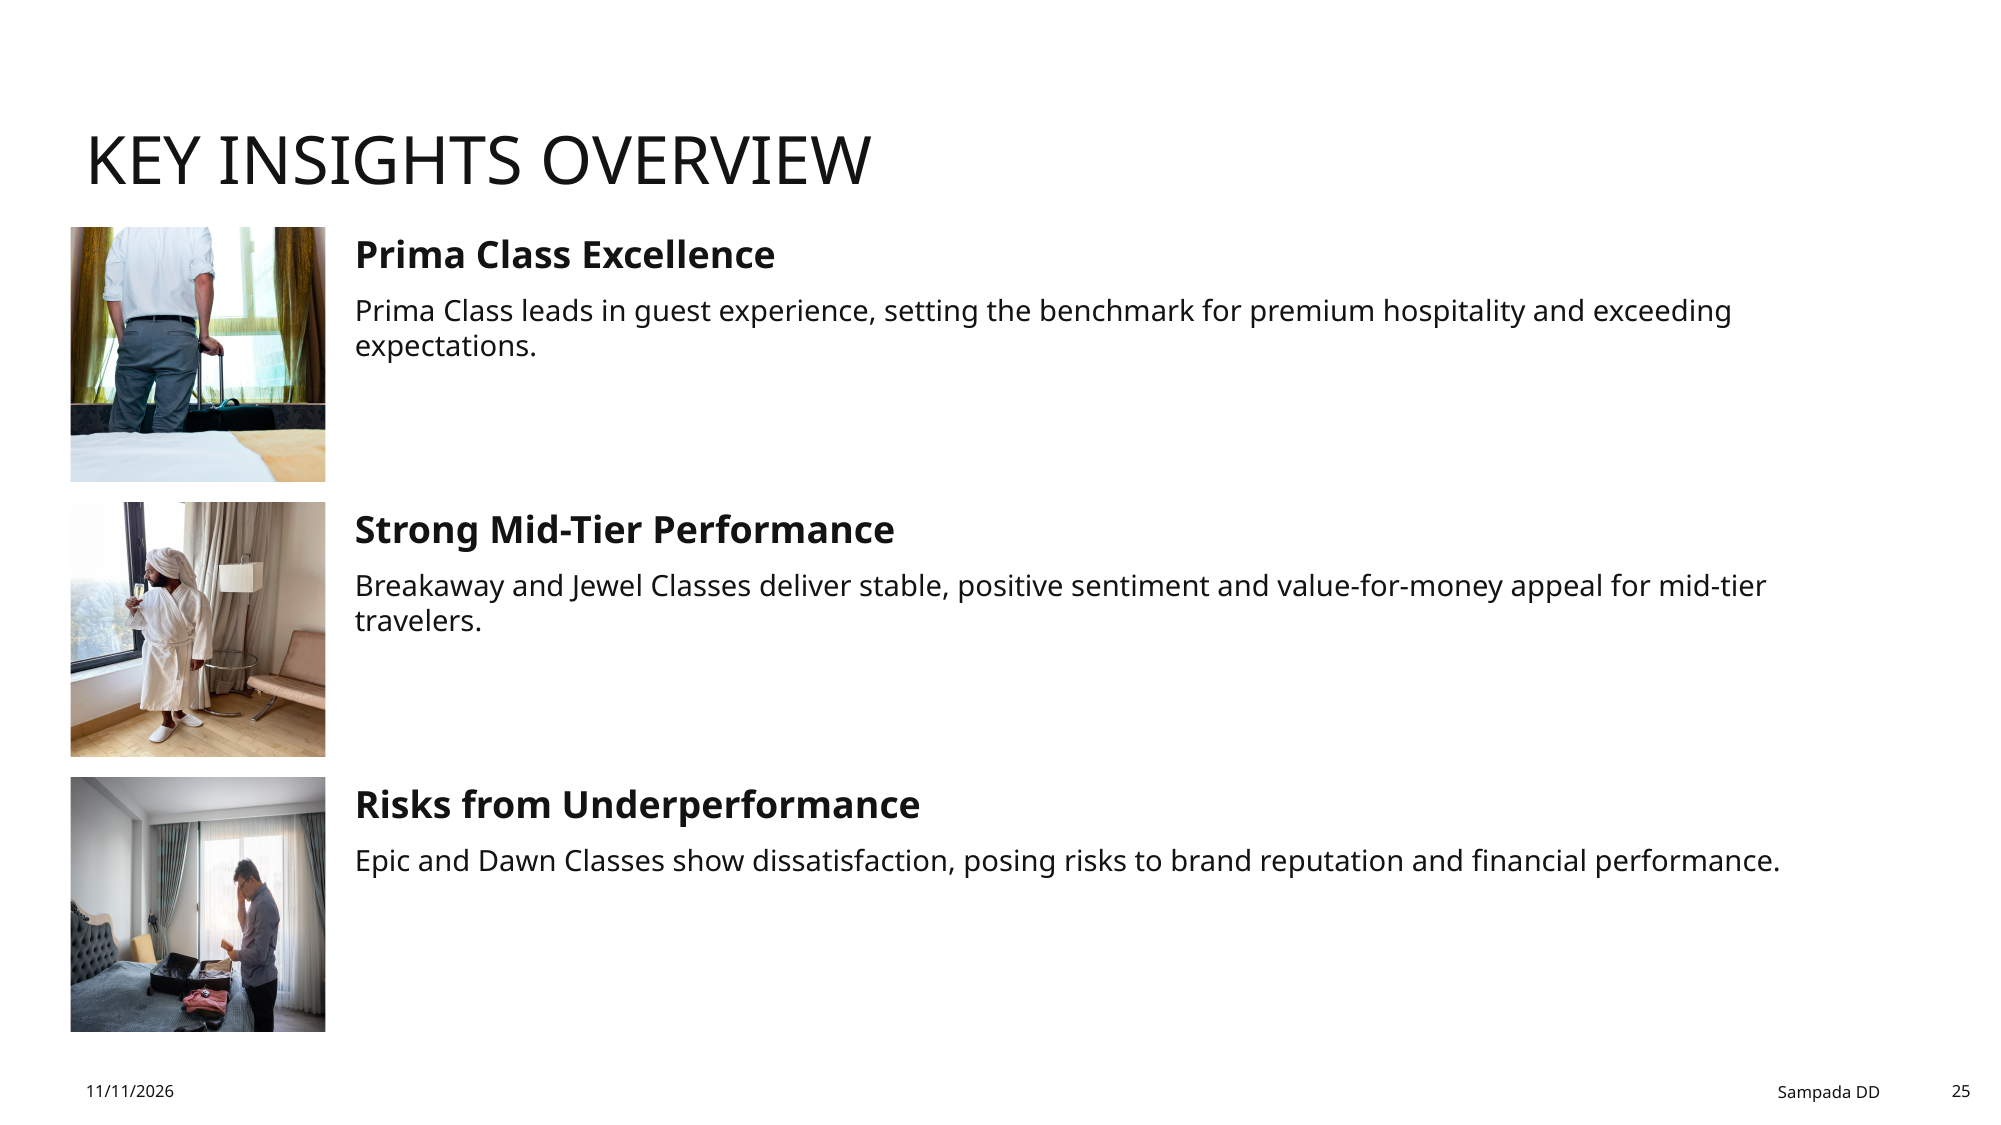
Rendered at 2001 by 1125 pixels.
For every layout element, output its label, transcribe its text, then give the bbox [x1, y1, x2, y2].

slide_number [70, 1064, 537, 1120]
slide_number 25 [1910, 1064, 1986, 1120]
title Key Insights Overview [70, 48, 1896, 207]
footer Sampada DD [1458, 1064, 1896, 1120]
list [70, 227, 1896, 1032]
